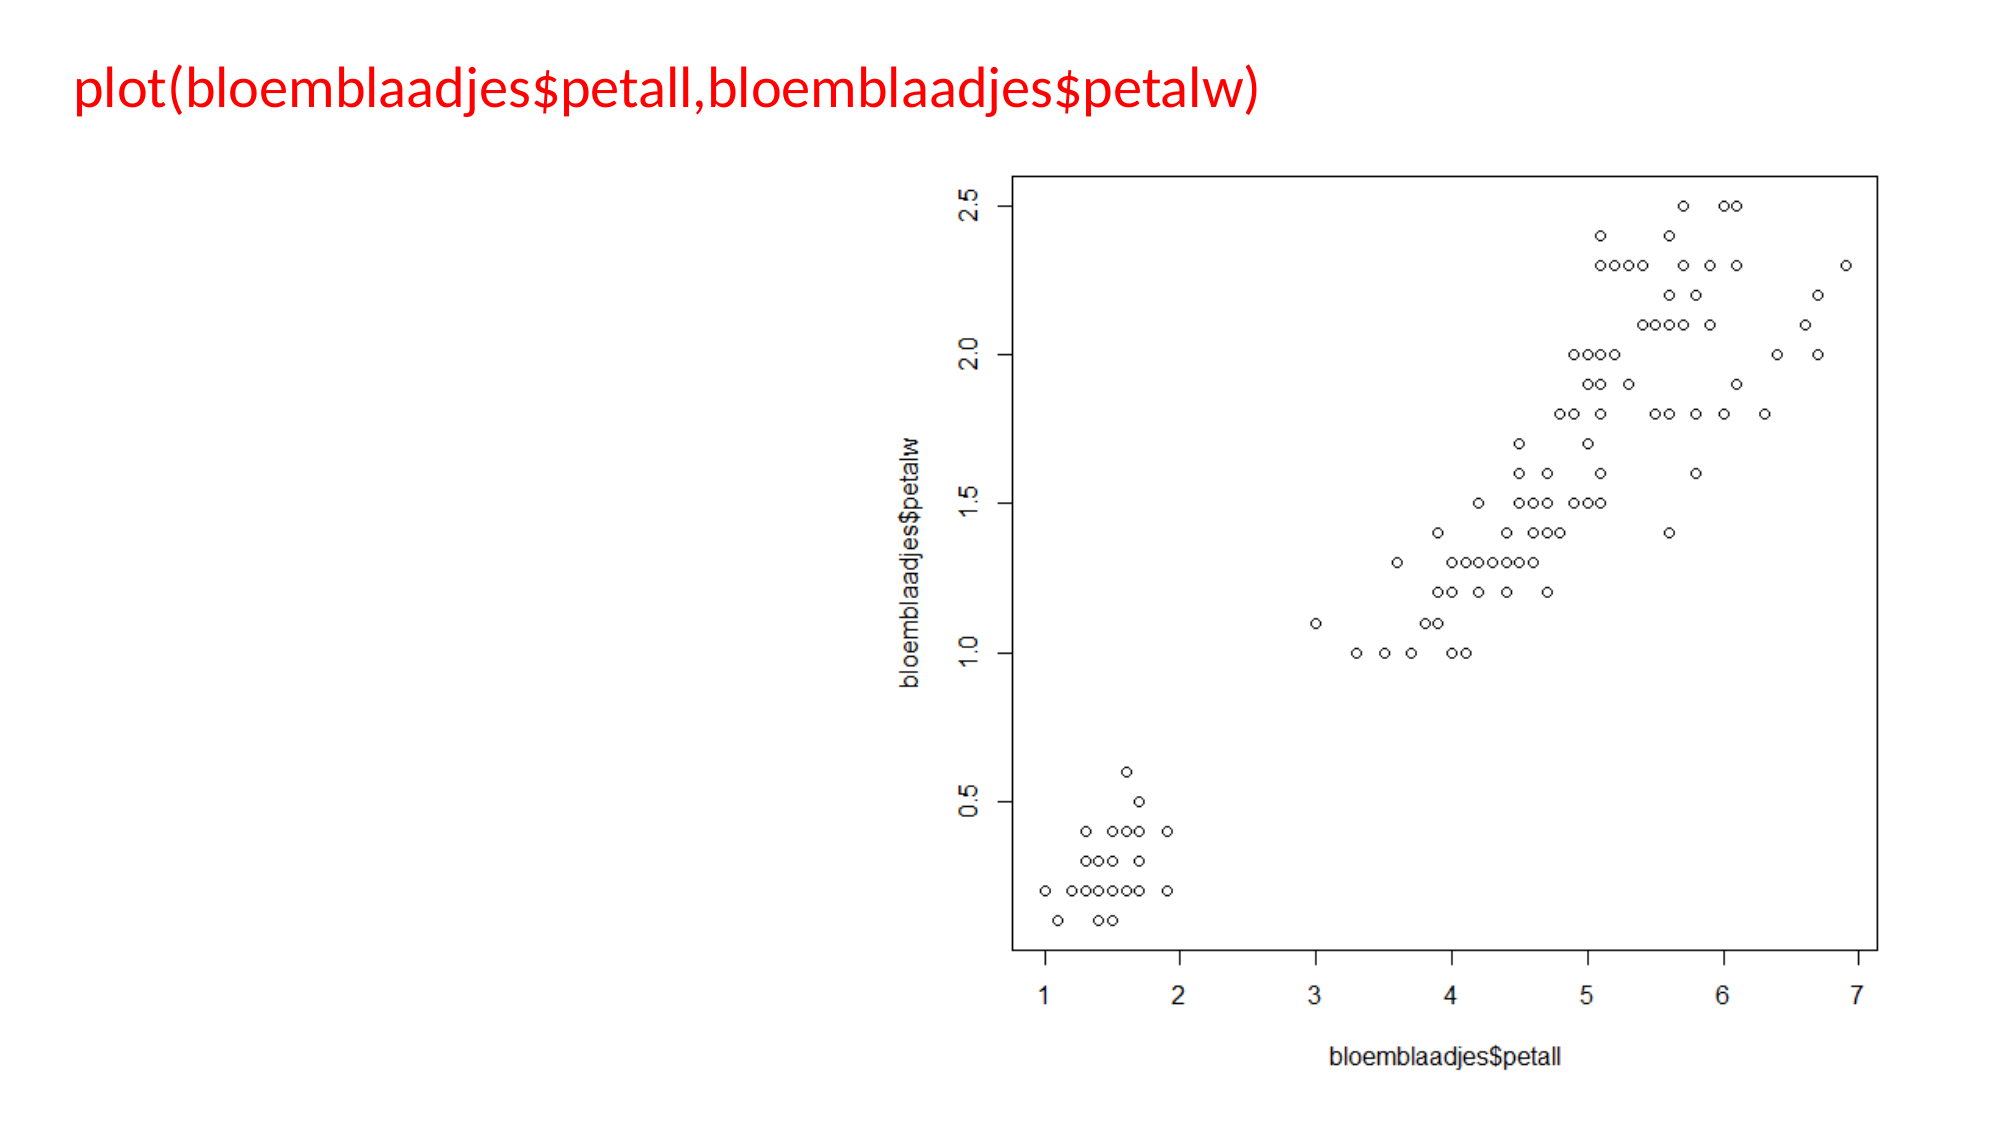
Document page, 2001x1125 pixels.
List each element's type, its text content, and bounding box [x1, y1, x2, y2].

picture [890, 53, 1941, 1103]
text_box plot(bloemblaadjes$petall,bloemblaadjes$petalw) [58, 41, 1277, 127]
